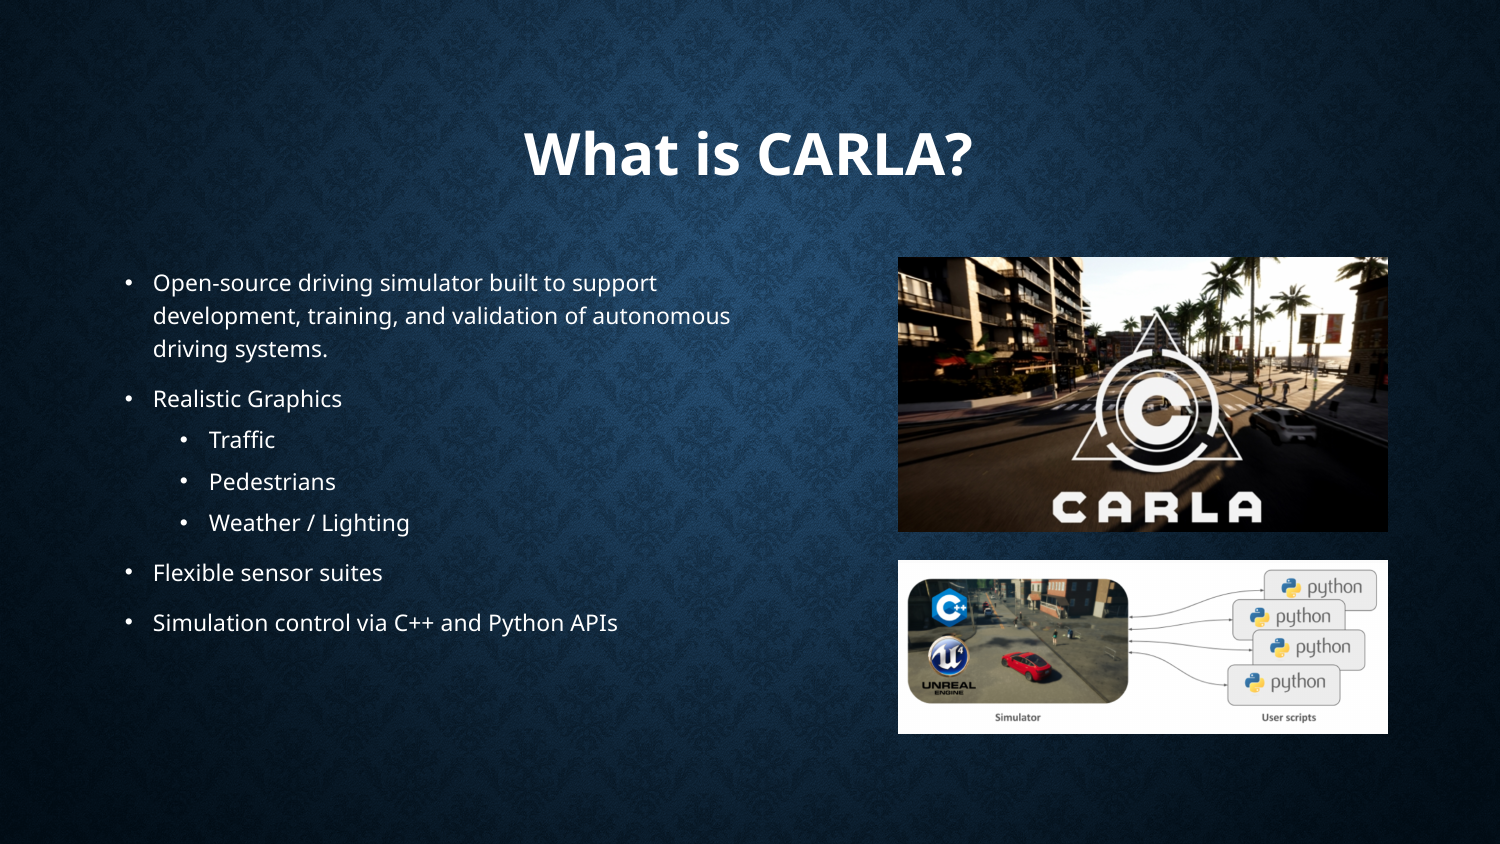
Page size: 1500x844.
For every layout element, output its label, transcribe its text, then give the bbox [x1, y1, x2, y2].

list Open-source driving simulator built to support development, training, and validation of autonomous driving systems. Realistic Graphics Traffic Pedestrians Weather / Lighting Flexible sensor suites Simulation control via C++ and Python APIs [112, 257, 810, 747]
title What is CARLA? [112, 75, 1387, 239]
picture [0, 0, 1500, 844]
